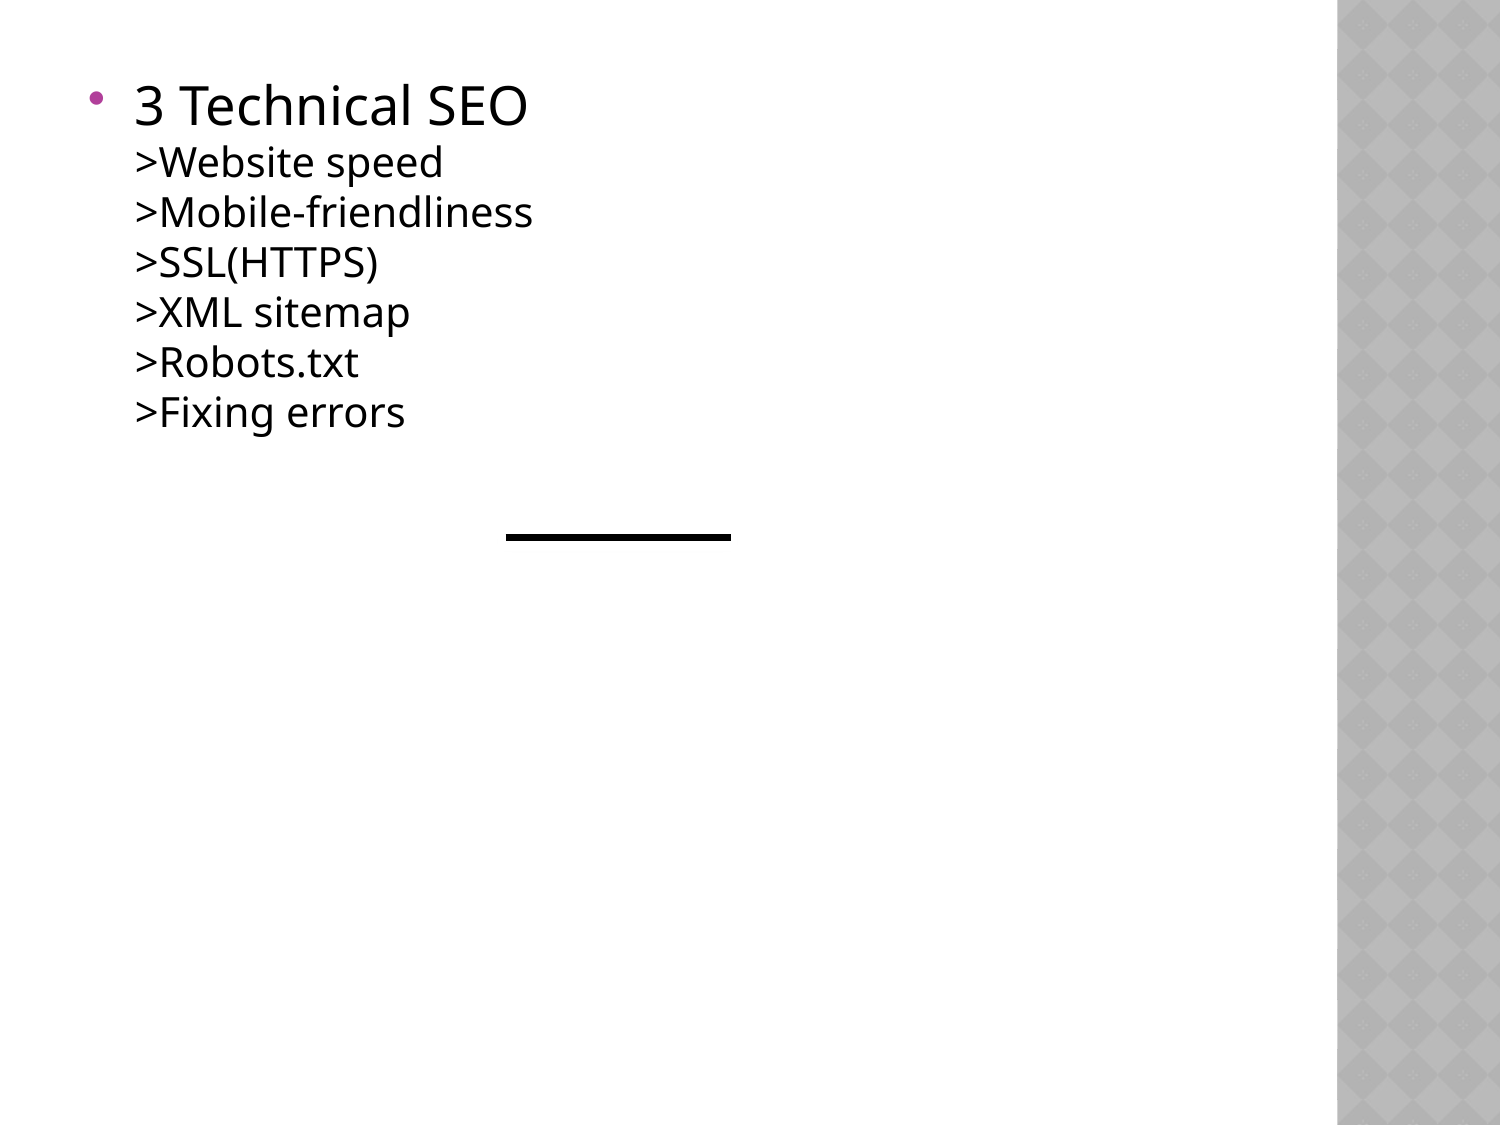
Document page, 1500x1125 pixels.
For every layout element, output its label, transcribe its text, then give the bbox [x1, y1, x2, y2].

list 3 Technical SEO >Website speed >Mobile-friendliness >SSL(HTTPS) >XML sitemap >Robots.txt >Fixing errors [75, 63, 1263, 1059]
